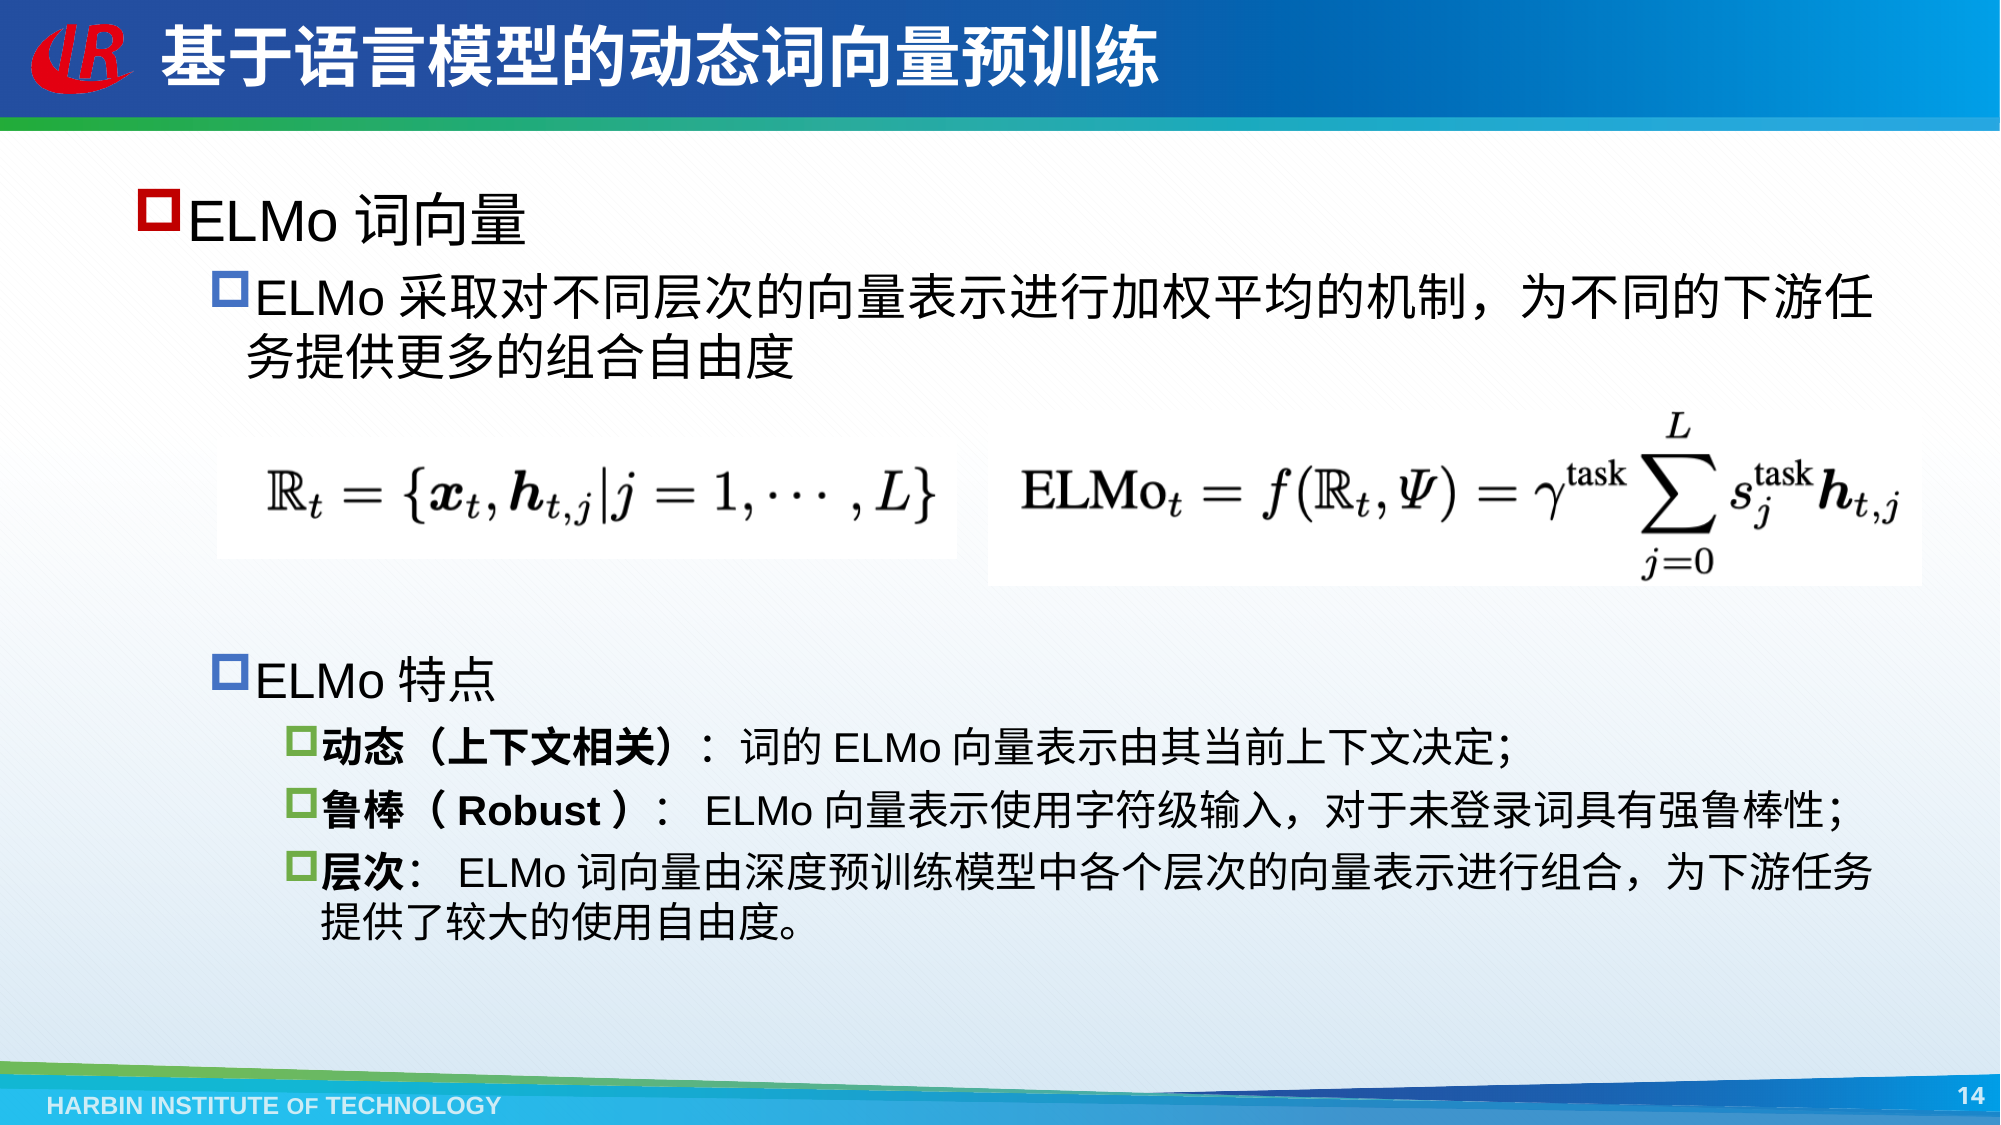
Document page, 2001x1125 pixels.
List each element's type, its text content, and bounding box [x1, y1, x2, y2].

picture [0, 1061, 2000, 1125]
picture [988, 410, 1922, 586]
picture [216, 437, 957, 559]
footer HARBIN INSTITUTE OF TECHNOLOGY [31, 1081, 843, 1125]
title 基于语言模型的动态词向量预训练 [145, 16, 1225, 96]
picture [0, 0, 2000, 131]
slide_number 14 [1623, 1072, 2000, 1110]
list ELMo词向量 ELMo采取对不同层次的向量表示进行加权平均的机制，为不同的下游任务提供更多的组合自由度 ELMo特点 动态（上下文相关）：词的ELMo向量表示由其当前上下文决定； 鲁棒（Robust）：ELMo向量表示使用字符级输入，对于未登录词具有强鲁棒性； 层次：ELMo词向量由深度预训练模型中各个层次的向量表示进行组合，为下游任务提供了较大的使用自由度。 [118, 175, 1890, 1047]
